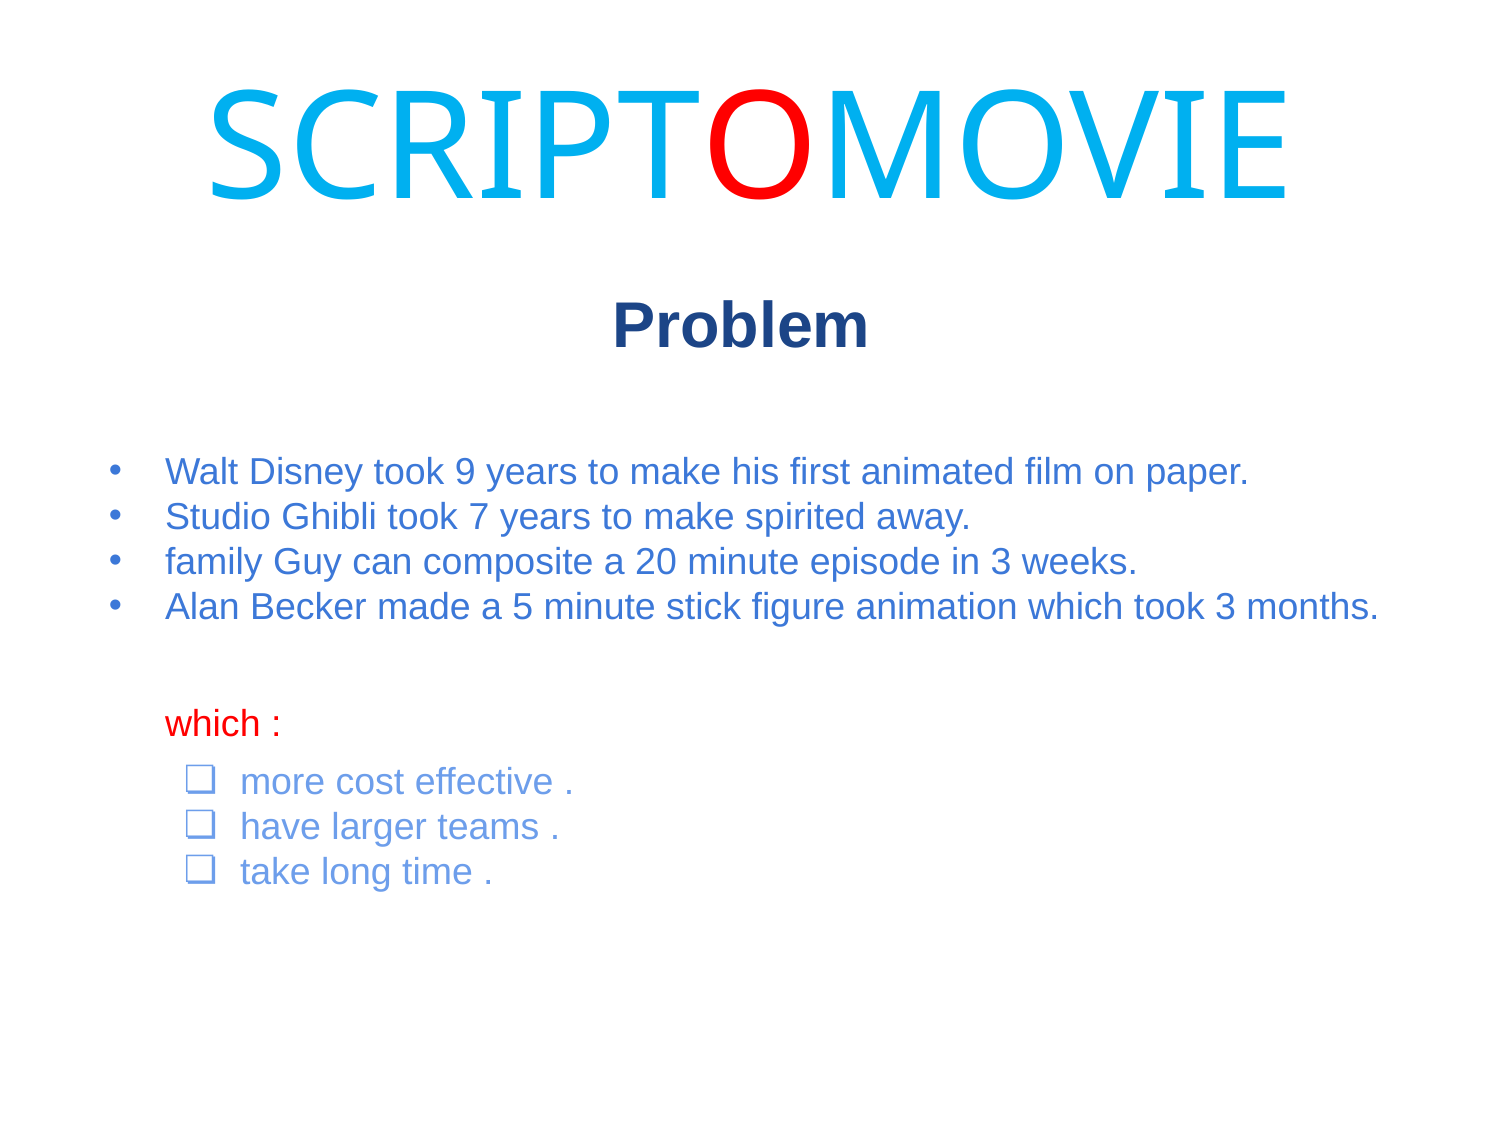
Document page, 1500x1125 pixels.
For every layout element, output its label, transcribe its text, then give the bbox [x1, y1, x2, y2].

title SCRIPTOMOVIE [75, 45, 1425, 233]
list Problem Walt Disney took 9 years to make his first animated film on paper. Studio Ghibli took 7 years to make spirited away. family Guy can composite a 20 minute episode in 3 weeks. Alan Becker made a 5 minute stick figure animation which took 3 months. which : more cost effective . have larger teams . take long time . [75, 267, 1425, 1011]
